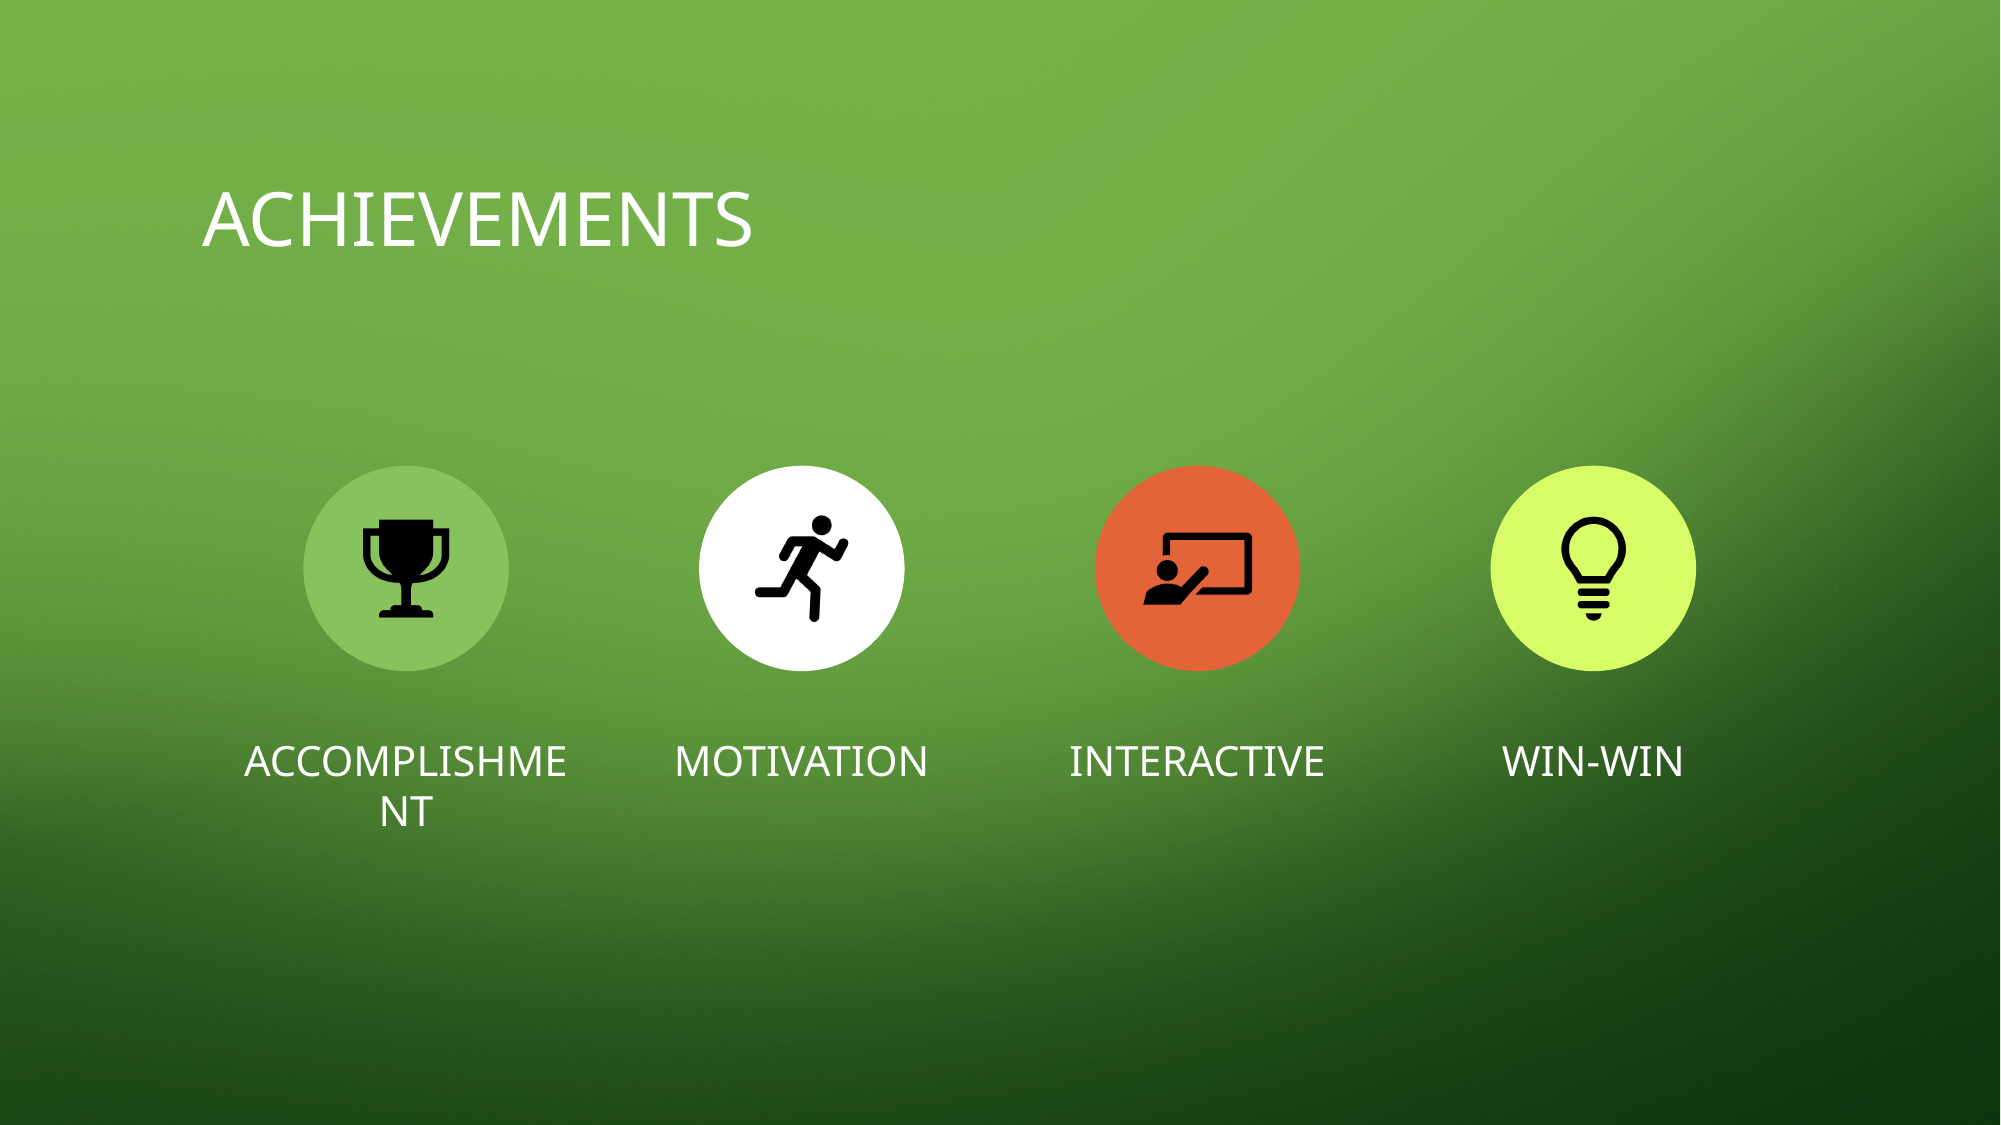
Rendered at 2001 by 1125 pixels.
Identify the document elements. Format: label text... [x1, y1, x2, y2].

text_box [0, 0, 2000, 1125]
title Achievements [187, 101, 1813, 344]
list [186, 368, 1813, 951]
